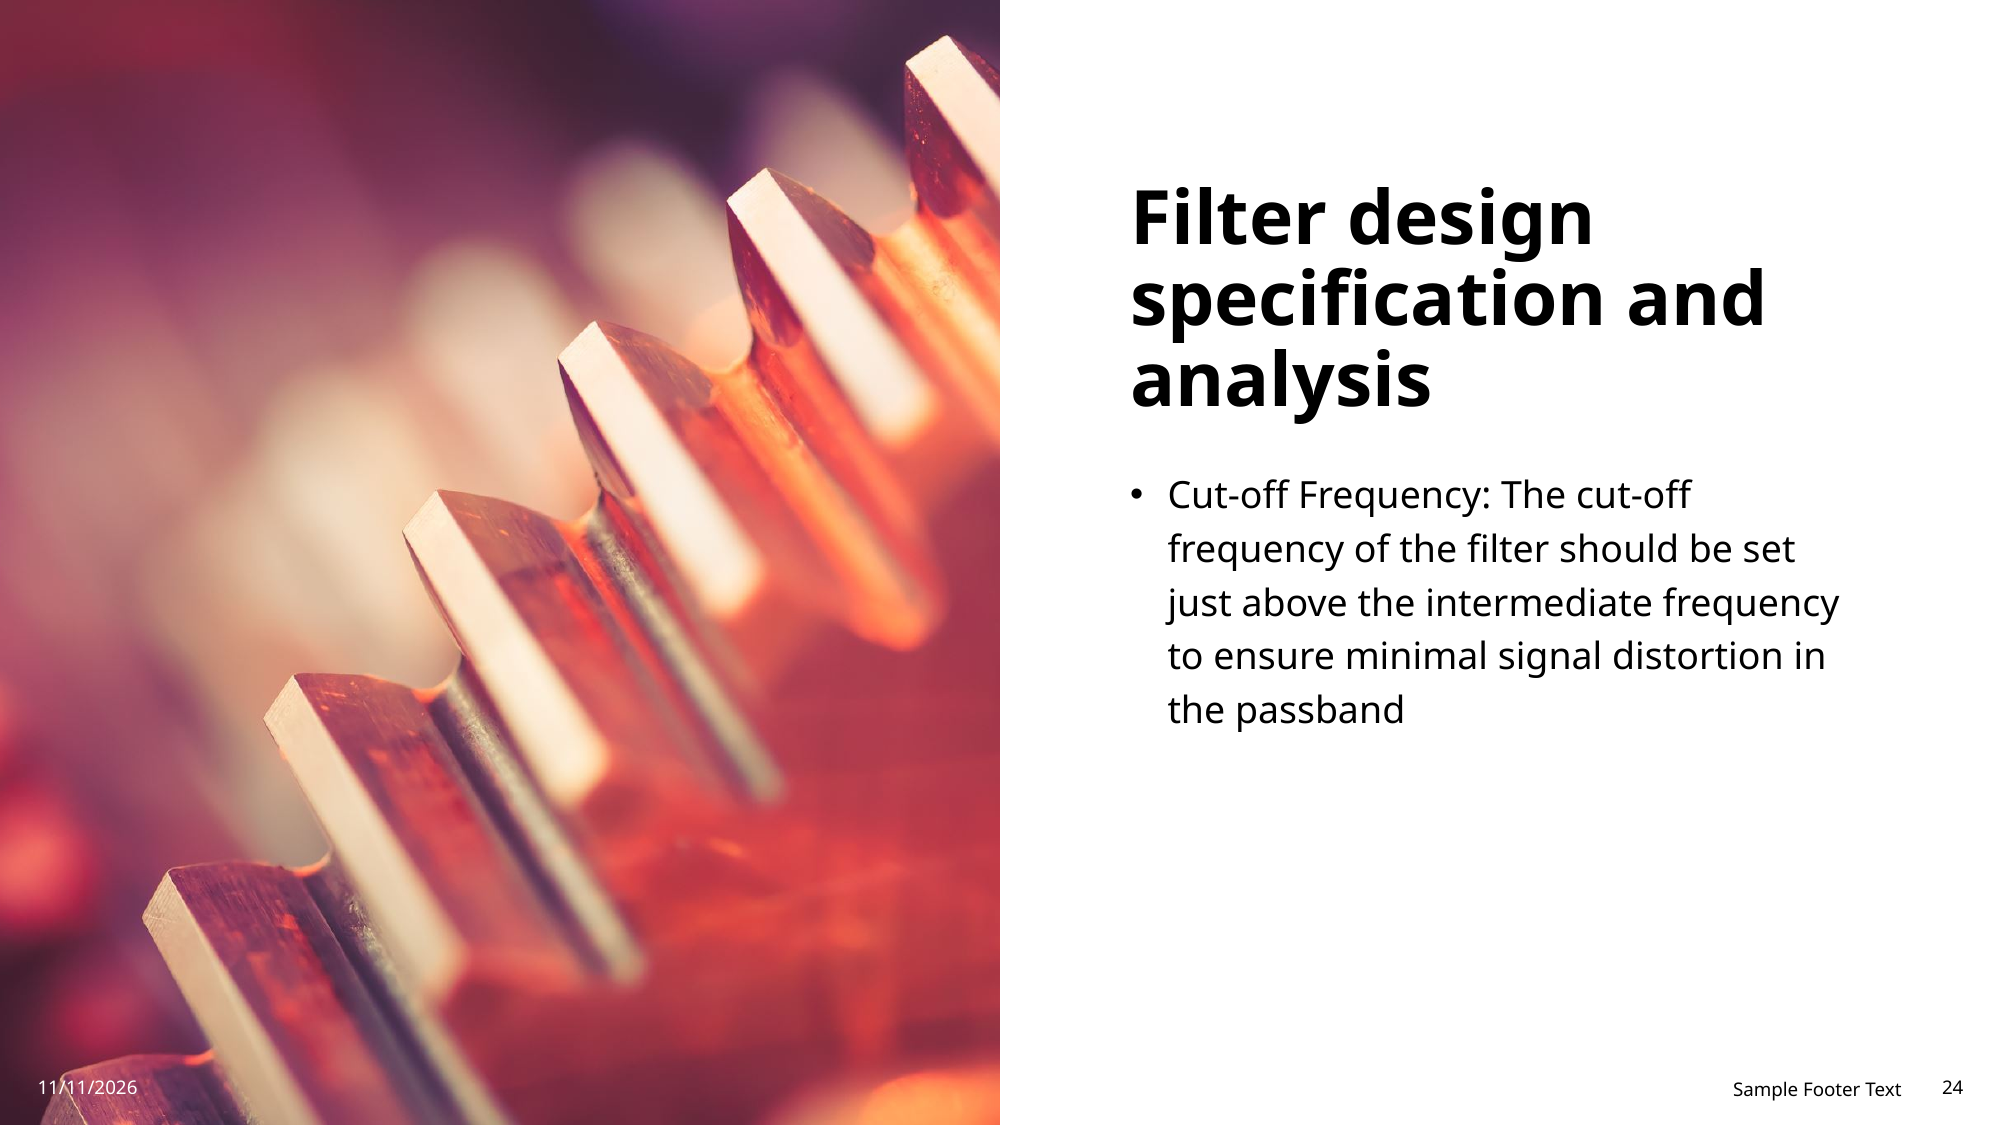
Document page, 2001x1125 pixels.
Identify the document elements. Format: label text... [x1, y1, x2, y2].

footer Sample Footer Text [1456, 1058, 1908, 1119]
title Filter design specification and analysis [1114, 77, 1864, 430]
list Cut-off Frequency: The cut-off frequency of the filter should be set just above the intermediate frequency to ensure minimal signal distortion in the passband [1114, 454, 1864, 1022]
picture [0, 0, 1000, 1125]
slide_number 24 [1908, 1058, 1979, 1119]
